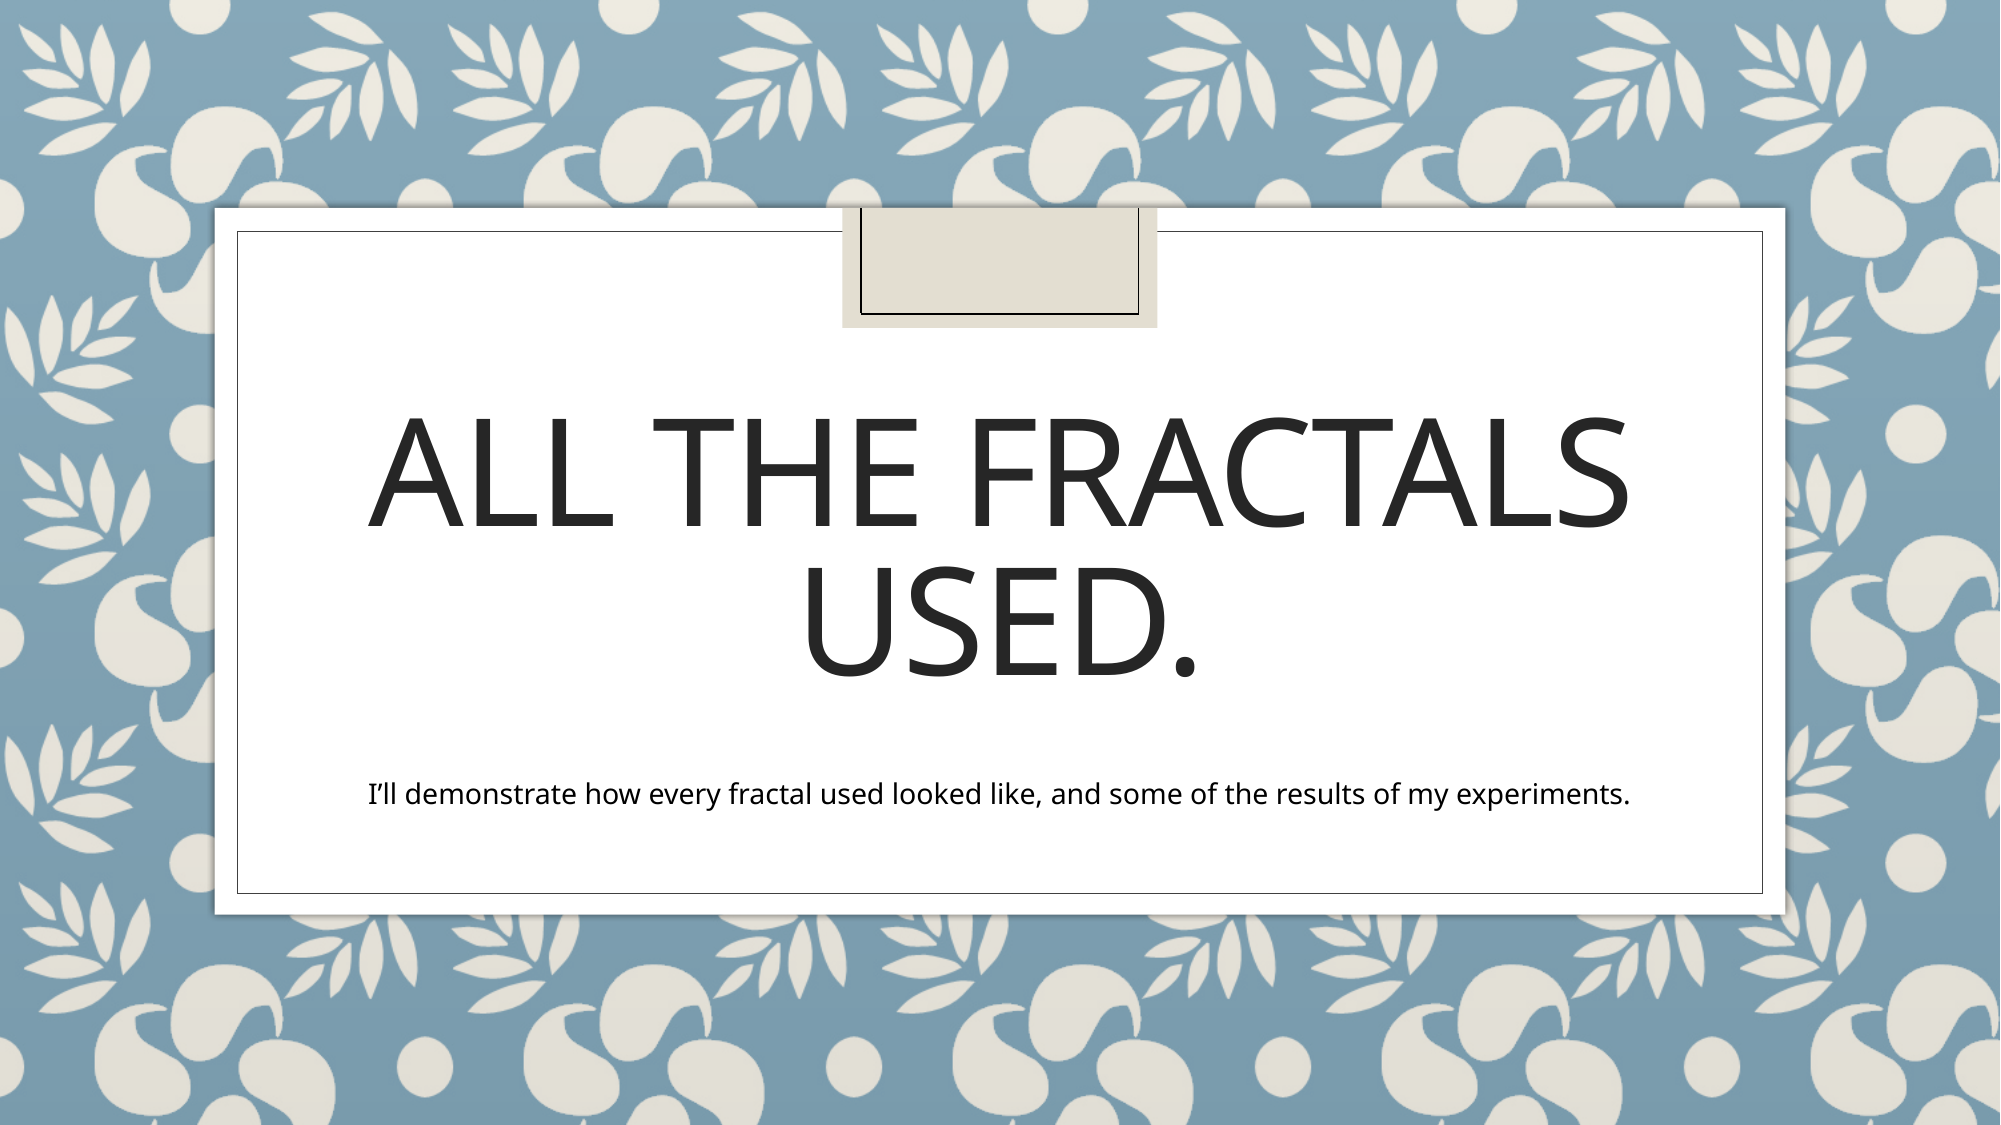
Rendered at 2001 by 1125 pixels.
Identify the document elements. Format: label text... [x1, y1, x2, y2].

list I’ll demonstrate how every fractal used looked like, and some of the results of my experiments. [256, 768, 1745, 844]
title All the fractals used. [256, 343, 1745, 768]
